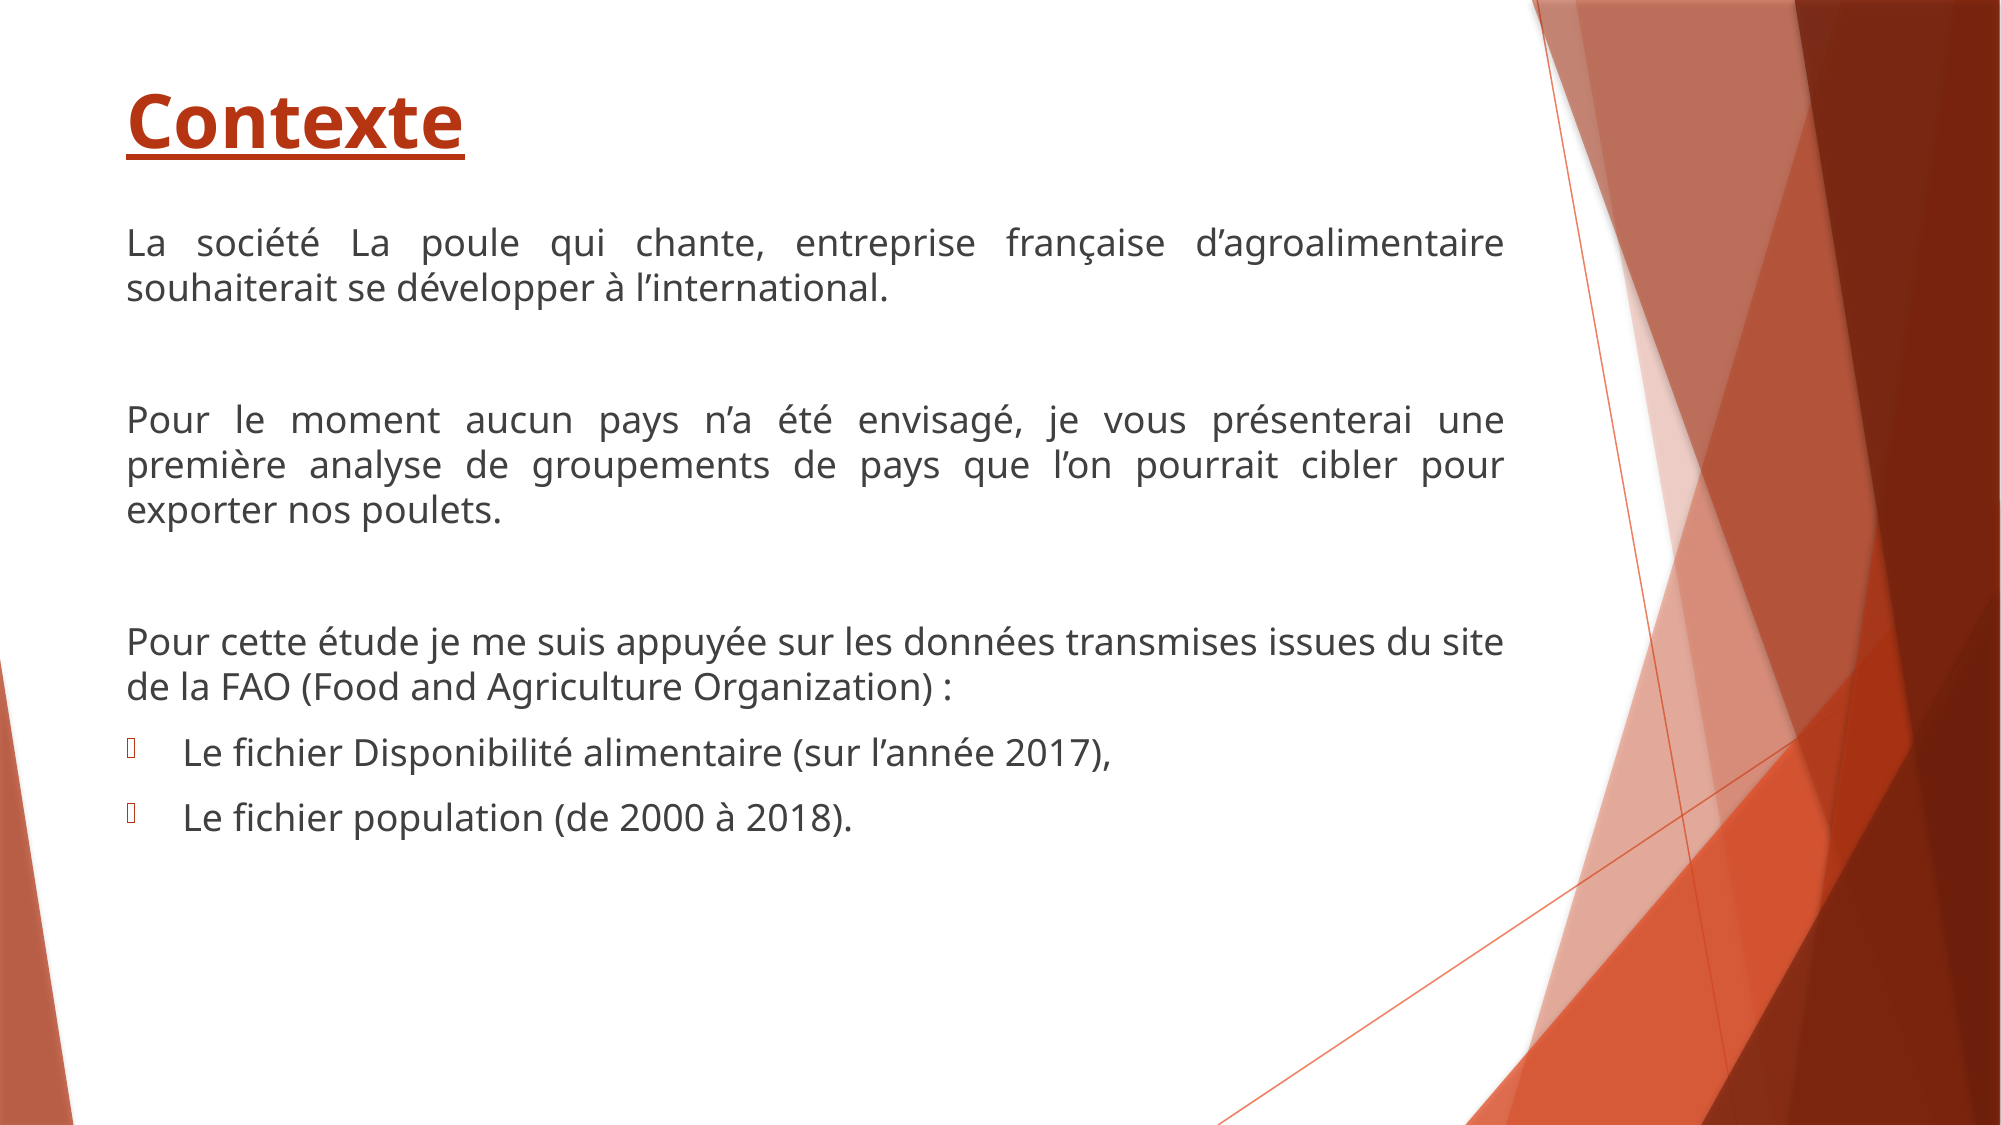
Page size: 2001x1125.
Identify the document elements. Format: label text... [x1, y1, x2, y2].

list La société La poule qui chante, entreprise française d’agroalimentaire souhaiterait se développer à l’international. Pour le moment aucun pays n’a été envisagé, je vous présenterai une première analyse de groupements de pays que l’on pourrait cibler pour exporter nos poulets. Pour cette étude je me suis appuyée sur les données transmises issues du site de la FAO (Food and Agriculture Organization) : Le fichier Disponibilité alimentaire (sur l’année 2017), Le fichier population (de 2000 à 2018). [111, 211, 1522, 1046]
title Contexte [111, 66, 1522, 211]
